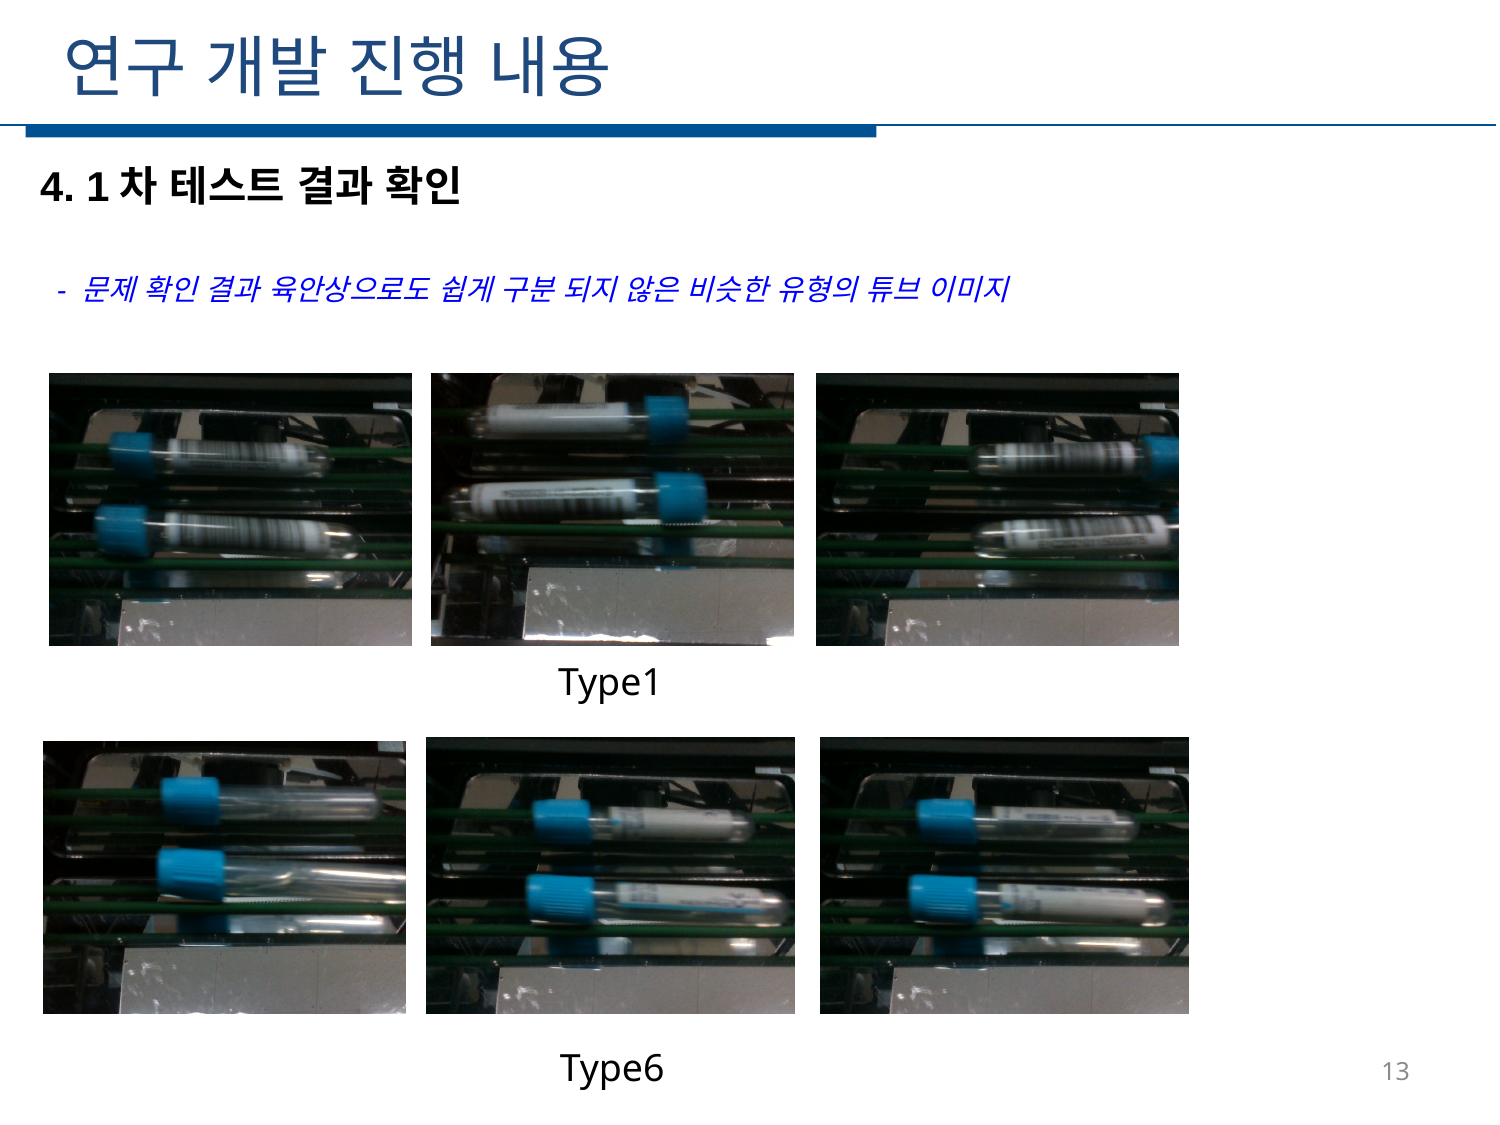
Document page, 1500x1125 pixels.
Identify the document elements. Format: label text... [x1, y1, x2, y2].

text_box 4. 1차 테스트 결과 확인 - 문제 확인 결과 육안상으로도 쉽게 구분 되지 않은 비슷한 유형의 튜브 이미지 [25, 154, 1454, 314]
text_box Type6 [452, 1036, 772, 1097]
text_box Type1 [451, 654, 770, 710]
slide_number 13 [1074, 1042, 1425, 1103]
picture [48, 373, 412, 646]
picture [820, 736, 1189, 1014]
text_box 연구 개발 진행 내용 [49, 17, 1394, 112]
picture [43, 741, 406, 1014]
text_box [0, 124, 1497, 138]
picture [815, 373, 1179, 646]
picture [425, 736, 795, 1014]
picture [430, 373, 794, 646]
